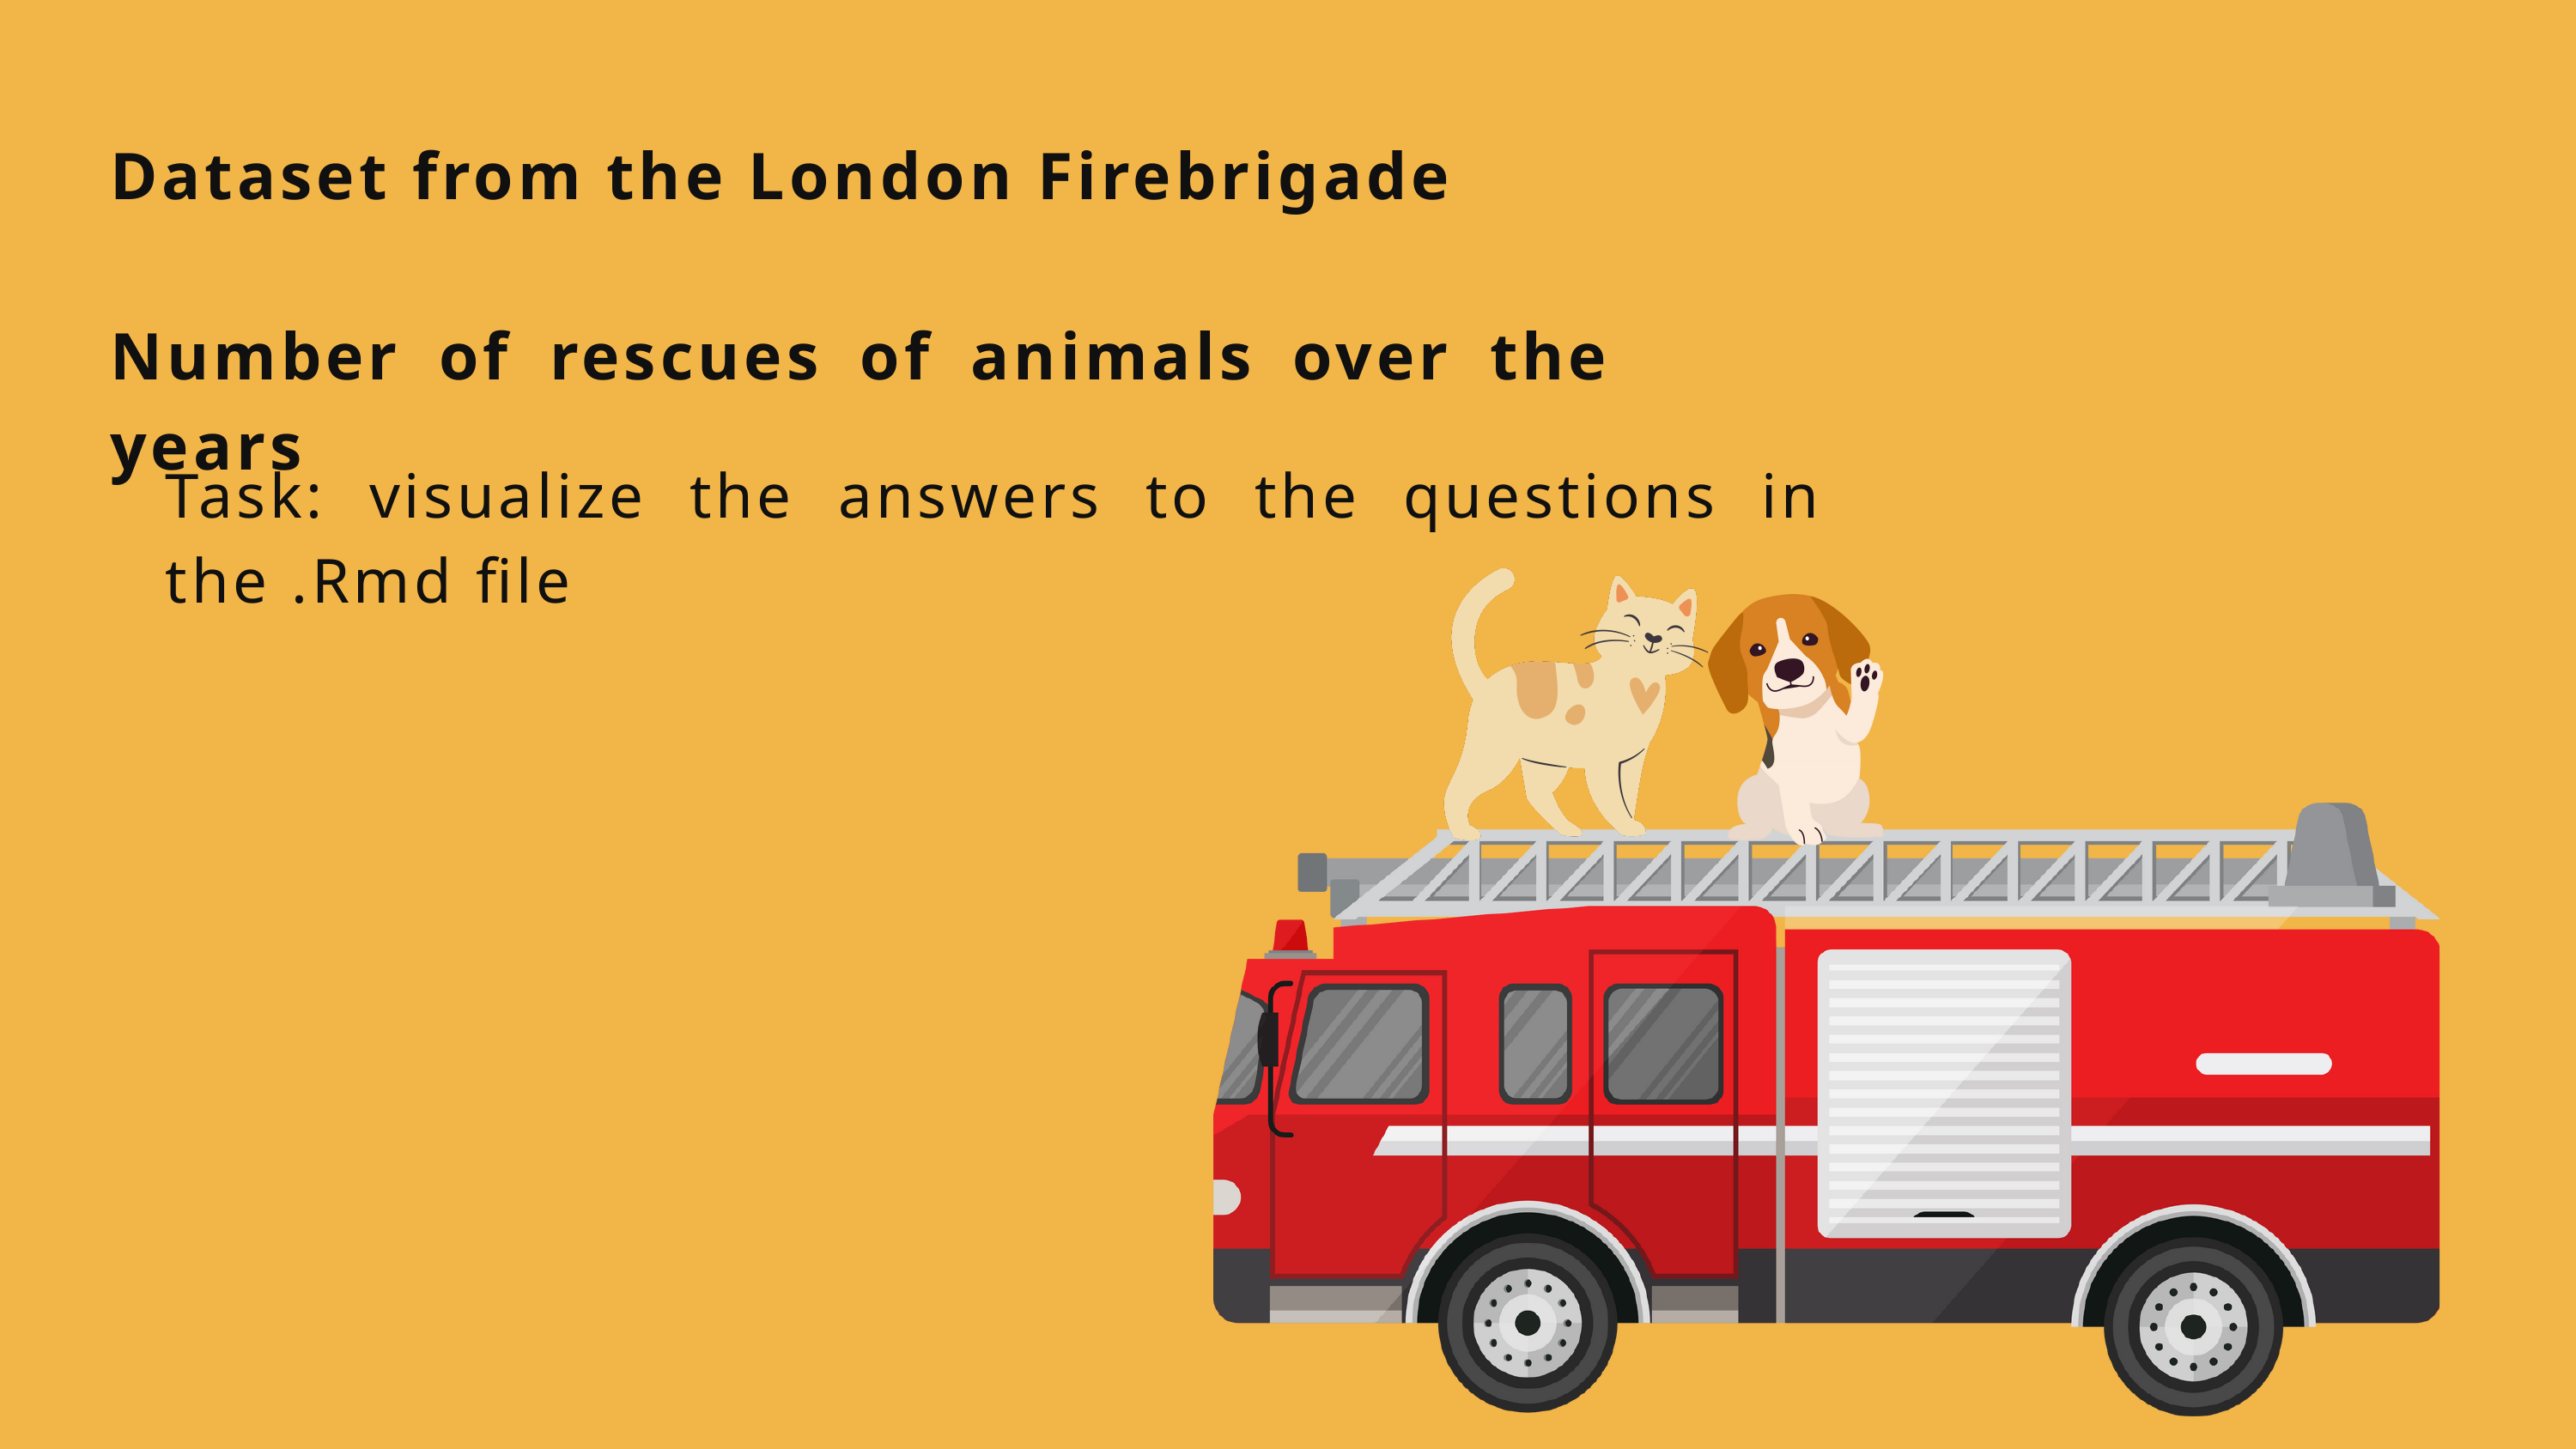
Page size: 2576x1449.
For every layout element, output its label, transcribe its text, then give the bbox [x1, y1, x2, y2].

text_box [1708, 594, 1884, 846]
text_box Dataset from the London Firebrigade Number of rescues of animals over the years [110, 122, 1613, 664]
text_box [1213, 803, 2440, 1416]
text_box [1414, 706, 1708, 840]
text_box Task: visualize the answers to the questions in the .Rmd file [165, 445, 1827, 706]
